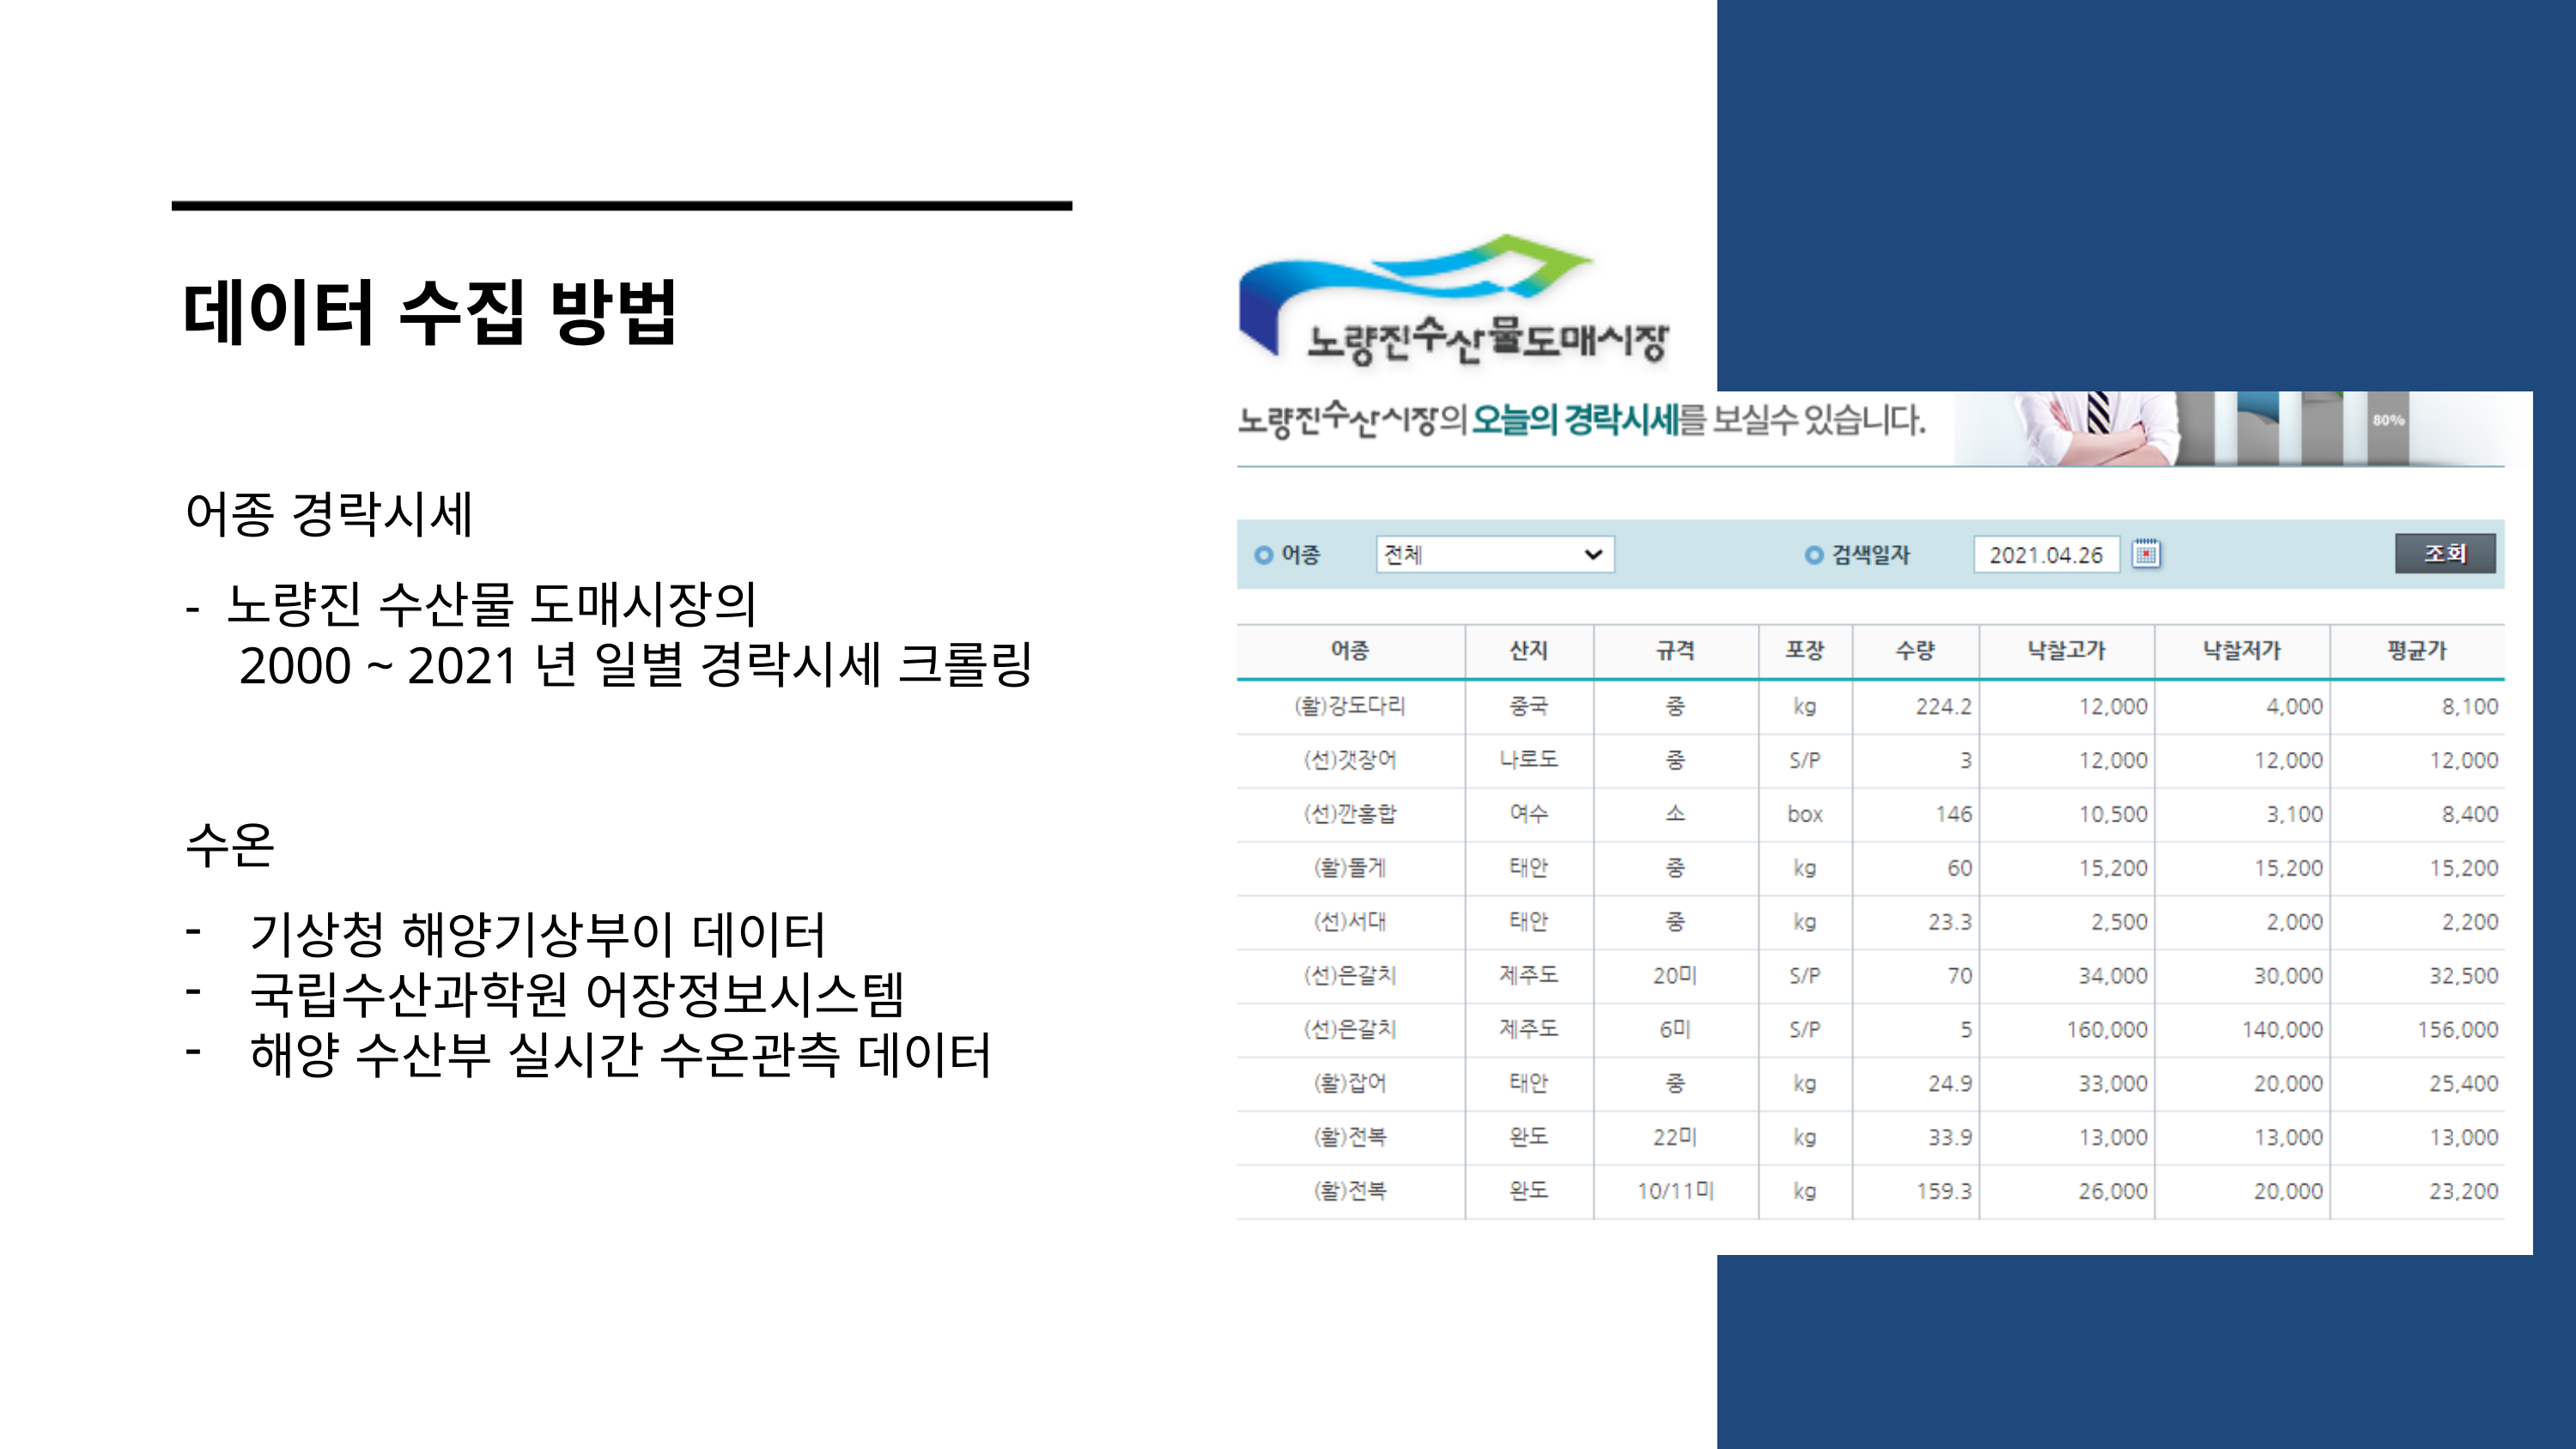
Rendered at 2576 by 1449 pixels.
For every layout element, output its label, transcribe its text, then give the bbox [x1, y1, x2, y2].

text_box 어종 경락시세 - 노량진 수산물 도매시장의 2000 ~ 2021년 일별 경락시세 크롤링 수온 기상청 해양기상부이 데이터 국립수산과학원 어장정보시스템 해양 수산부 실시간 수온관측 데이터 [172, 477, 1102, 1091]
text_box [171, 187, 1072, 225]
text_box 데이터 수집 방법 [168, 272, 1172, 349]
picture [1176, 209, 2534, 1255]
text_box [1716, 0, 2576, 1449]
